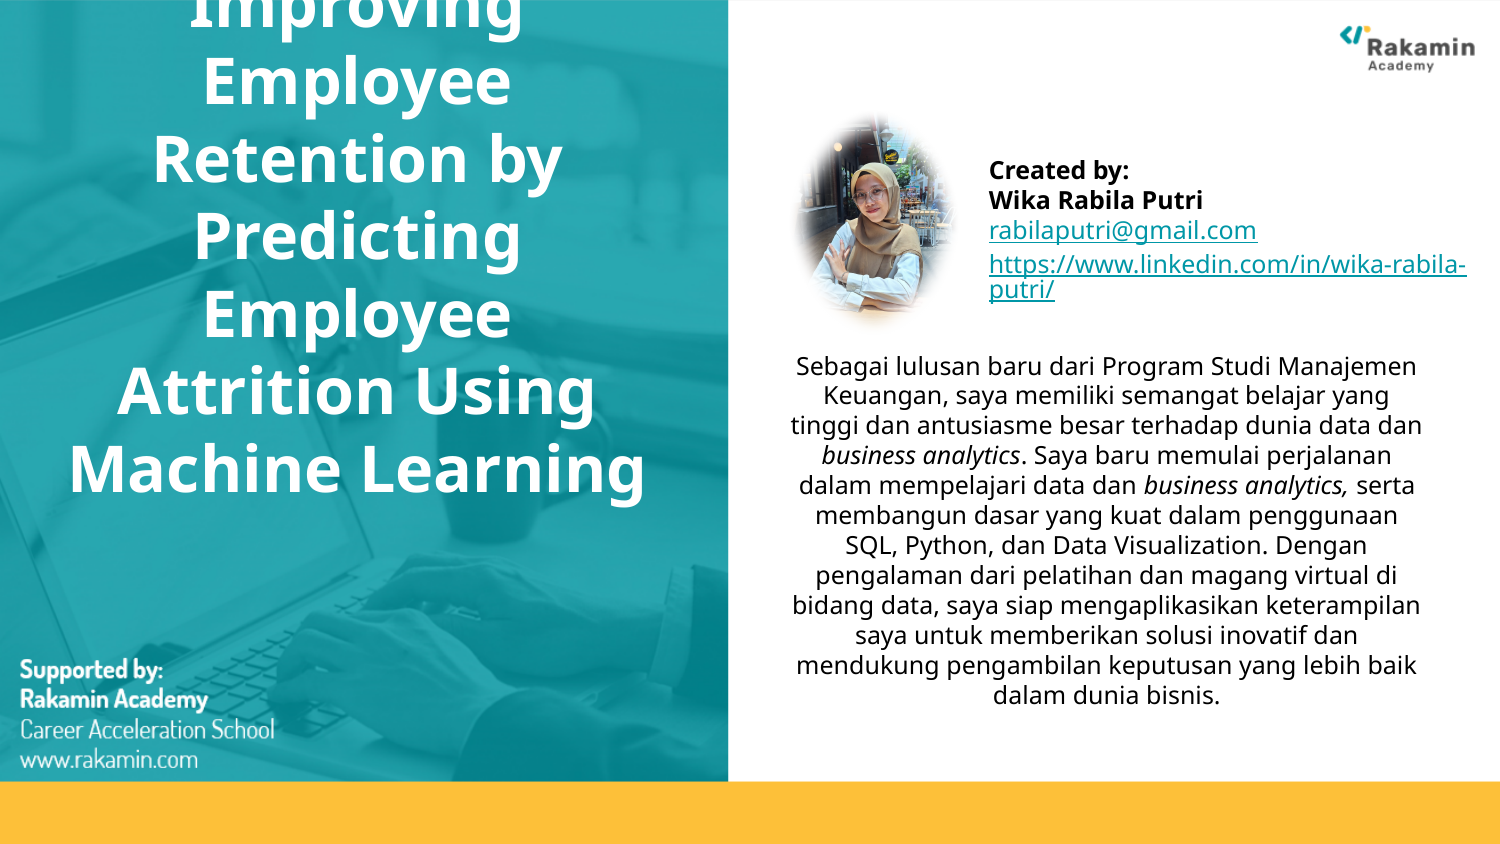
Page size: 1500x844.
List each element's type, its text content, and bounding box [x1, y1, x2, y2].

text_box Created by: Wika Rabila Putri rabilaputri@gmail.com https://www.linkedin.com/in/wika-rabila-putri/ [977, 149, 1488, 280]
title Improving Employee Retention by Predicting Employee Attrition Using Machine Learning [51, 190, 665, 520]
picture [0, 0, 1500, 844]
subtitle Sebagai lulusan baru dari Program Studi Manajemen Keuangan, saya memiliki semangat belajar yang tinggi dan antusiasme besar terhadap dunia data dan business analytics. Saya baru memulai perjalanan dalam mempelajari data dan business analytics, serta membangun dasar yang kuat dalam penggunaan SQL, Python, dan Data Visualization. Dengan pengalaman dari pelatihan dan magang virtual di bidang data, saya siap mengaplikasikan keterampilan saya untuk memberikan solusi inovatif dan mendukung pengambilan keputusan yang lebih baik dalam dunia bisnis. [773, 292, 1441, 797]
